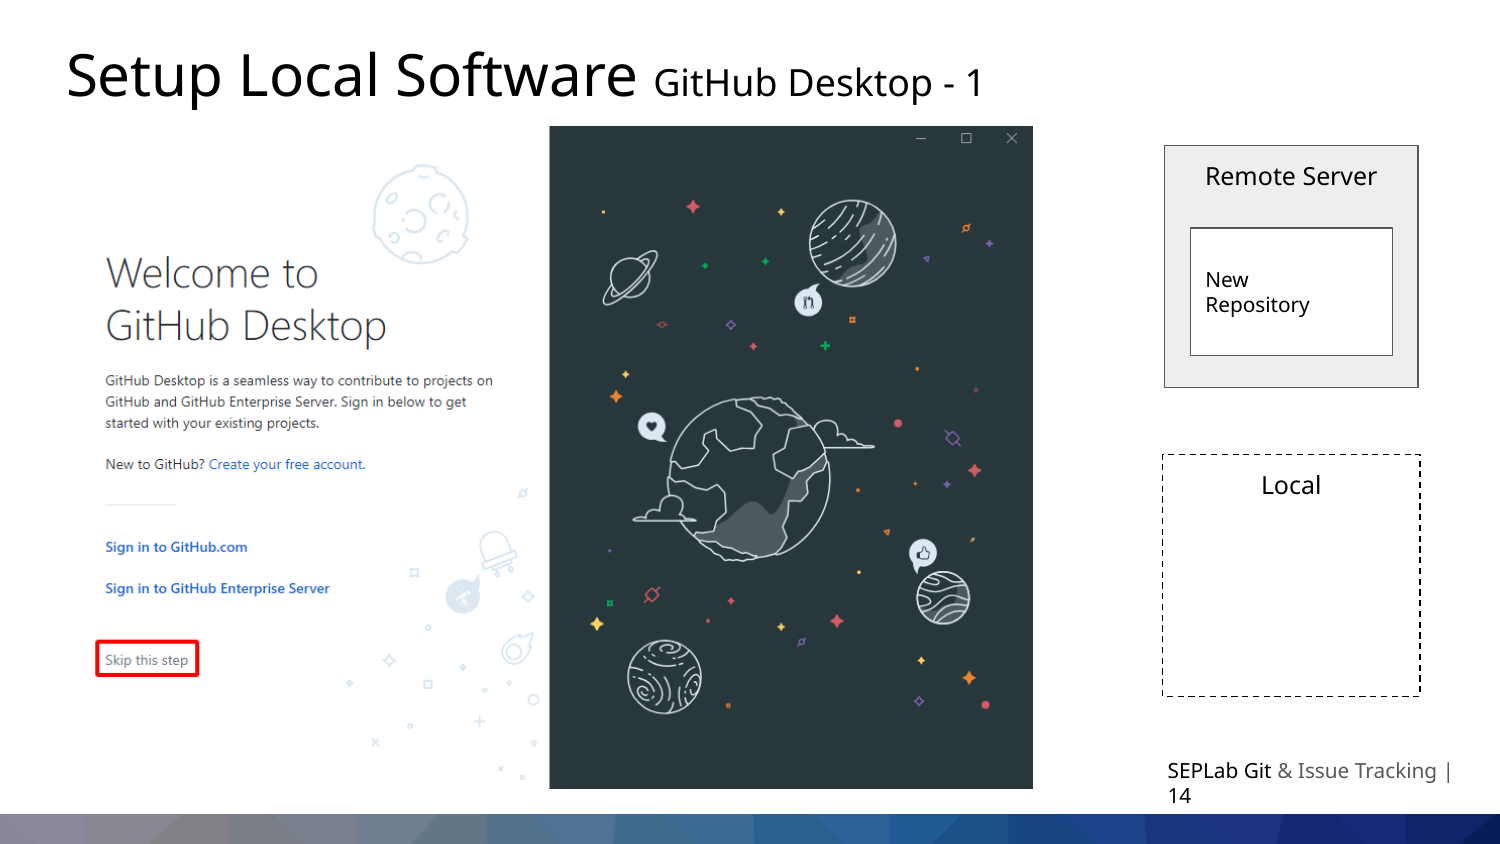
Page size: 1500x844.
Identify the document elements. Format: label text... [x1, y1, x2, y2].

picture [67, 126, 1033, 789]
text_box Remote Server [1164, 145, 1419, 388]
title Setup Local Software GitHub Desktop - 1 [51, 23, 1449, 117]
picture [0, 814, 1500, 844]
slide_number SEPLab Git & Issue Tracking | 14 [1167, 764, 1494, 830]
text_box Local [1162, 454, 1420, 697]
text_box New Repository [1190, 228, 1393, 356]
